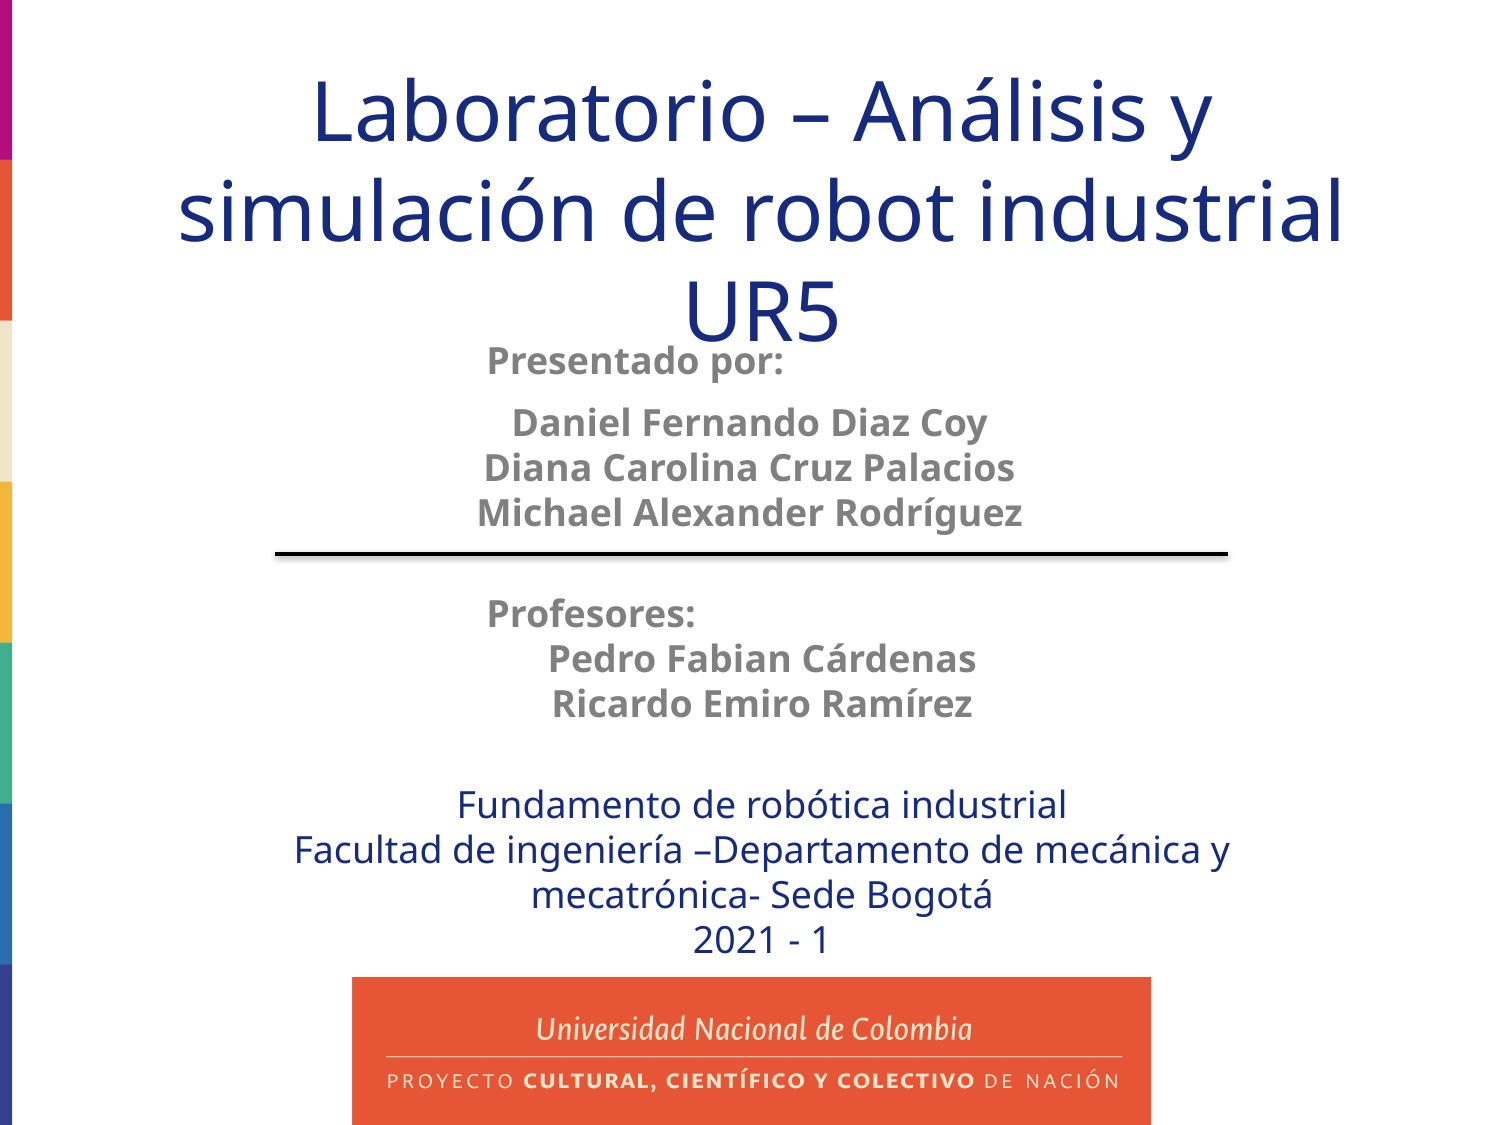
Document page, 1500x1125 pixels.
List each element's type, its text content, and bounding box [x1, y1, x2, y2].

text_box Pedro Fabian Cárdenas Ricardo Emiro Ramírez [471, 627, 1054, 733]
picture [0, 0, 1500, 1125]
text_box Presentado por: [471, 329, 1054, 390]
text_box Daniel Fernando Diaz Coy Diana Carolina Cruz Palacios Michael Alexander Rodríguez [334, 391, 1166, 542]
text_box Fundamento de robótica industrial Facultad de ingeniería –Departamento de mecánica y mecatrónica- Sede Bogotá 2021 - 1 [253, 763, 1271, 980]
text_box Laboratorio – Análisis y simulación de robot industrial UR5 [97, 128, 1428, 288]
text_box Profesores: [471, 582, 1054, 627]
